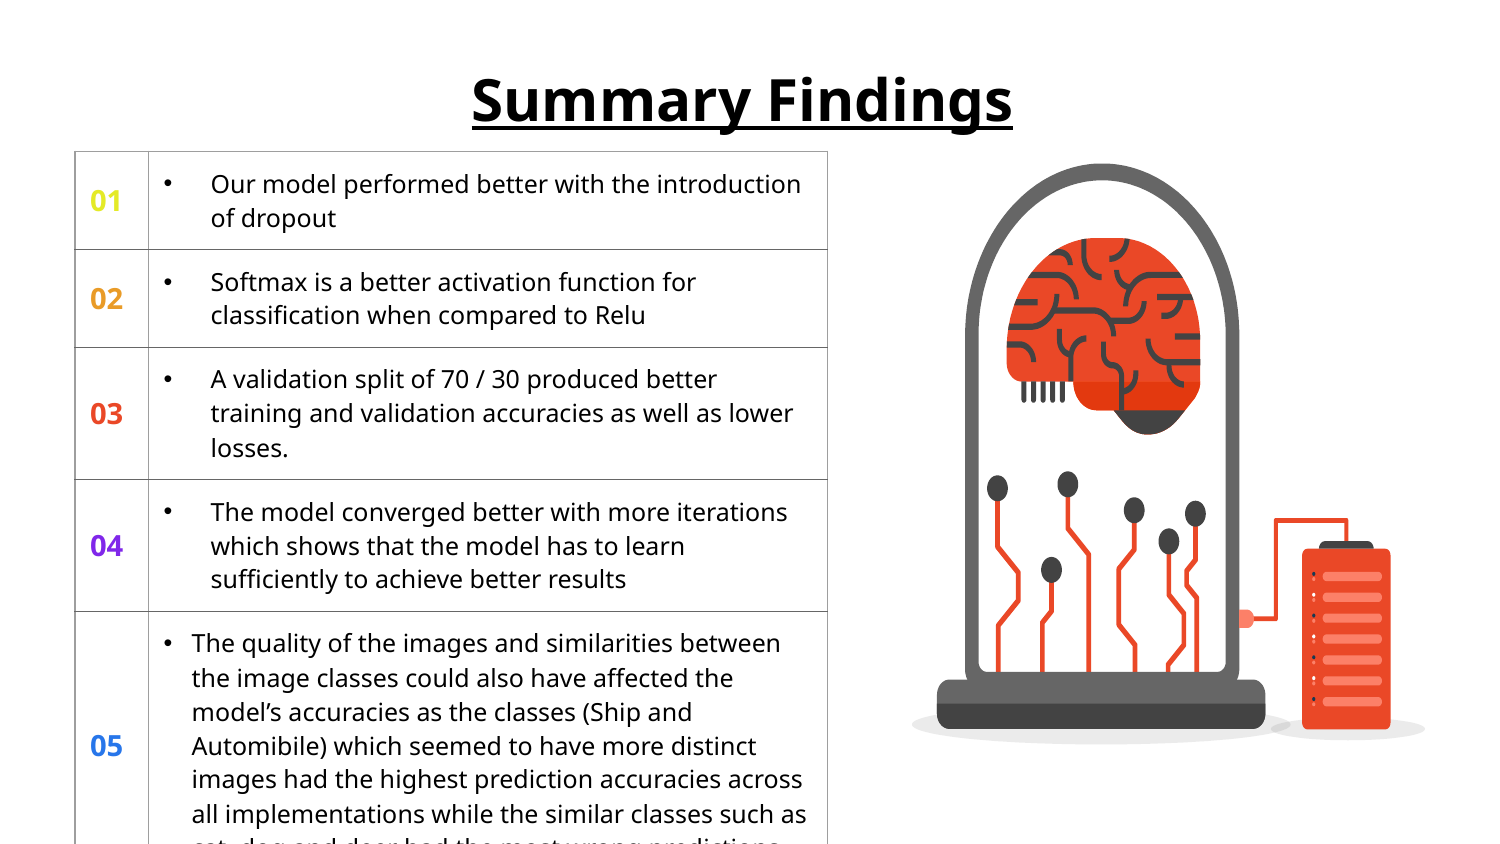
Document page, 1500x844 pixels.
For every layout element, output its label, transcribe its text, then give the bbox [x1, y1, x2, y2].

table_cell 03 [76, 348, 148, 479]
title Summary Findings [75, 67, 1425, 129]
table_header 01 [76, 152, 148, 249]
table_header Our model performed better with the introduction of dropout [149, 152, 827, 249]
table_cell 04 [76, 480, 148, 611]
table_cell Softmax is a better activation function for classification when compared to Relu [149, 250, 827, 347]
table_cell 05 [76, 612, 148, 844]
table_cell The model converged better with more iterations which shows that the model has to learn sufficiently to achieve better results [149, 480, 827, 611]
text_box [911, 163, 1426, 745]
table_cell 02 [76, 250, 148, 347]
table_cell A validation split of 70 / 30 produced better training and validation accuracies as well as lower losses. [149, 348, 827, 479]
table_cell The quality of the images and similarities between the image classes could also have affected the model’s accuracies as the classes (Ship and Automibile) which seemed to have more distinct images had the highest prediction accuracies across all implementations while the similar classes such as cat, dog and deer had the most wrong predictions. [149, 612, 827, 844]
